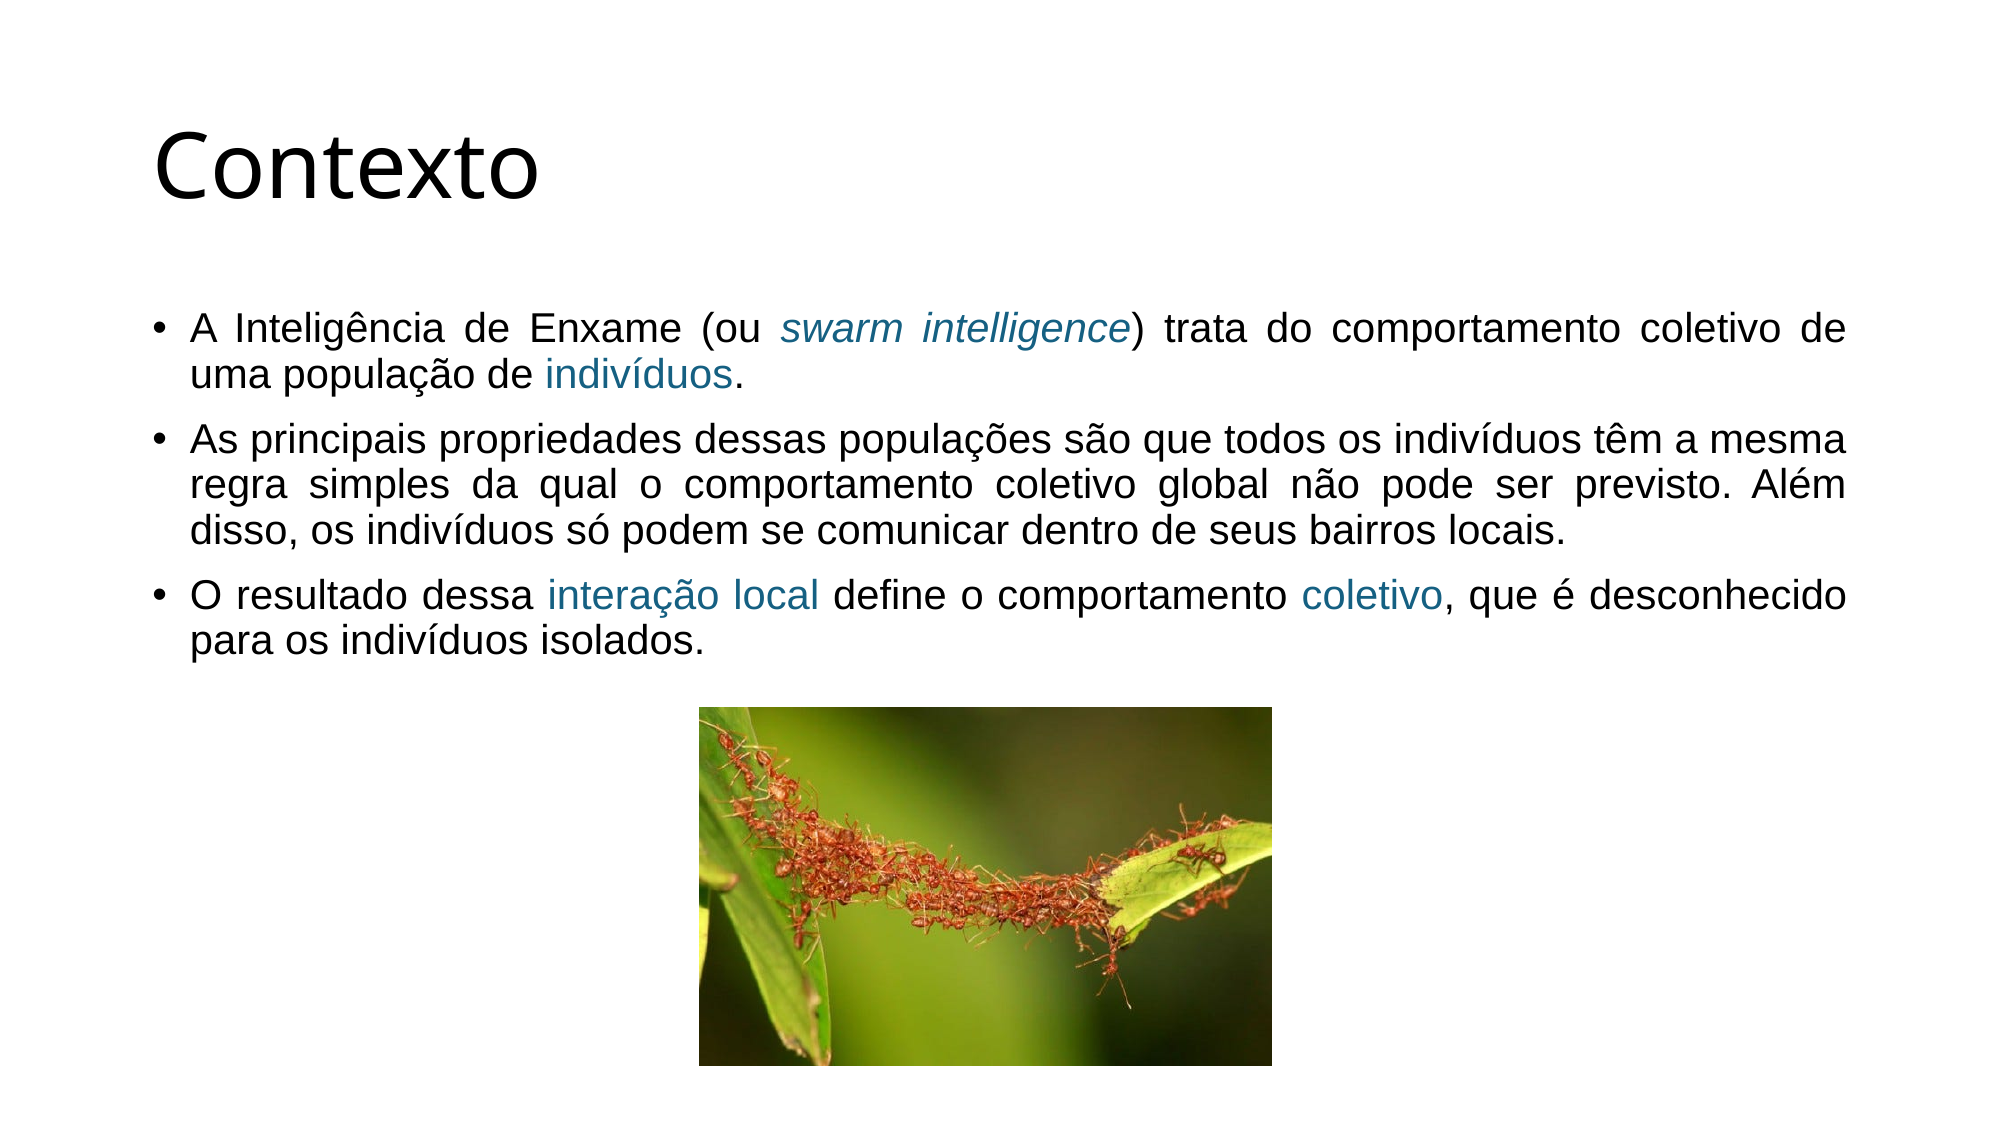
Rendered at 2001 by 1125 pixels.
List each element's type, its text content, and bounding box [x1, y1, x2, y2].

title Contexto [137, 59, 1863, 278]
list A Inteligência de Enxame (ou swarm intelligence) trata do comportamento coletivo de uma população de indivíduos. As principais propriedades dessas populações são que todos os indivíduos têm a mesma regra simples da qual o comportamento coletivo global não pode ser previsto. Além disso, os indivíduos só podem se comunicar dentro de seus bairros locais. O resultado dessa interação local define o comportamento coletivo, que é desconhecido para os indivíduos isolados. [137, 299, 1863, 1014]
picture [698, 707, 1272, 1066]
